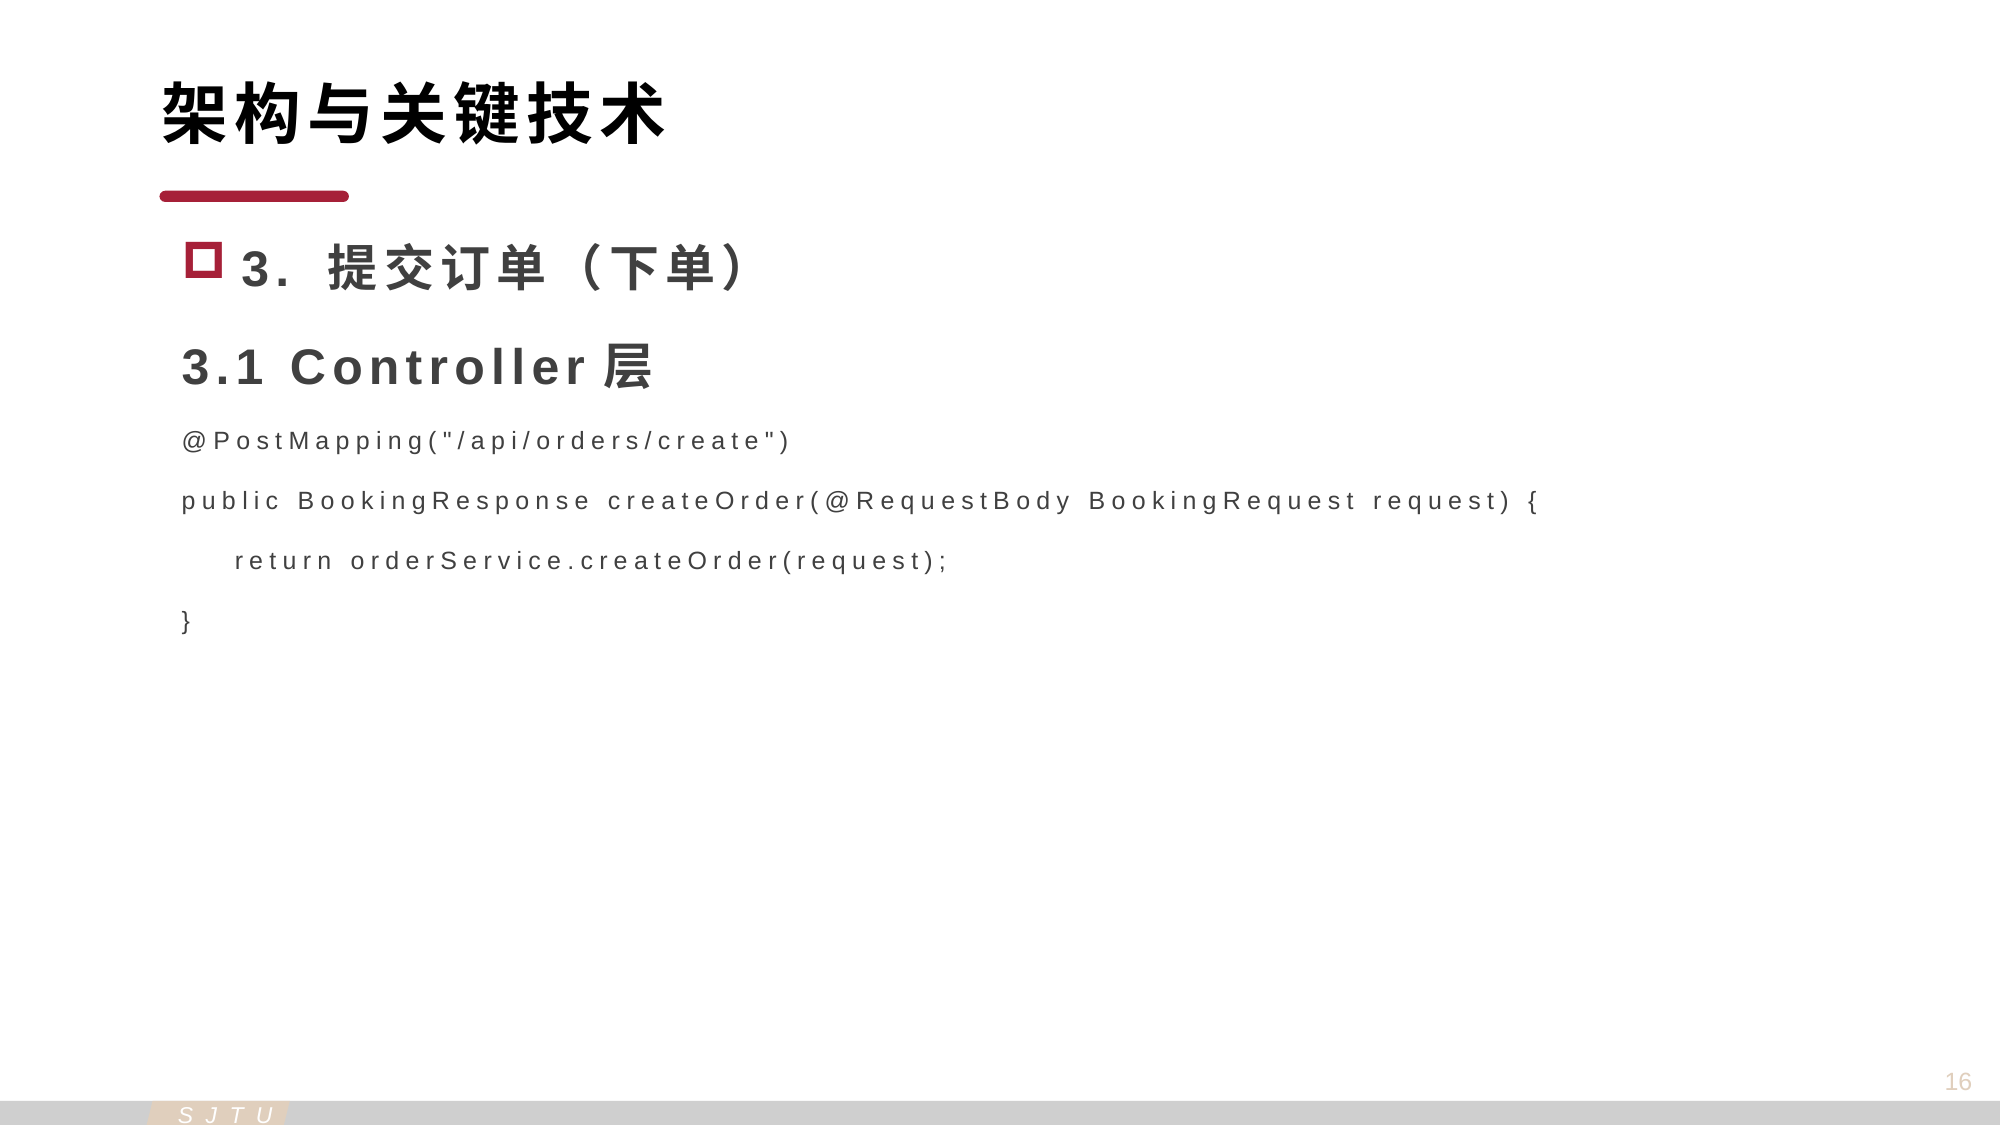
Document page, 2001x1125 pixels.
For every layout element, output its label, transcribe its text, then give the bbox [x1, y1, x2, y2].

slide_number 16 [1817, 1052, 1988, 1109]
list 架构与关键技术 [146, 62, 1750, 161]
list 3. 提交订单（下单） 3.1 Controller层 @PostMapping("/api/orders/create") public BookingResponse createOrder(@RequestBody BookingRequest request) { return orderService.createOrder(request); } [166, 210, 1873, 915]
